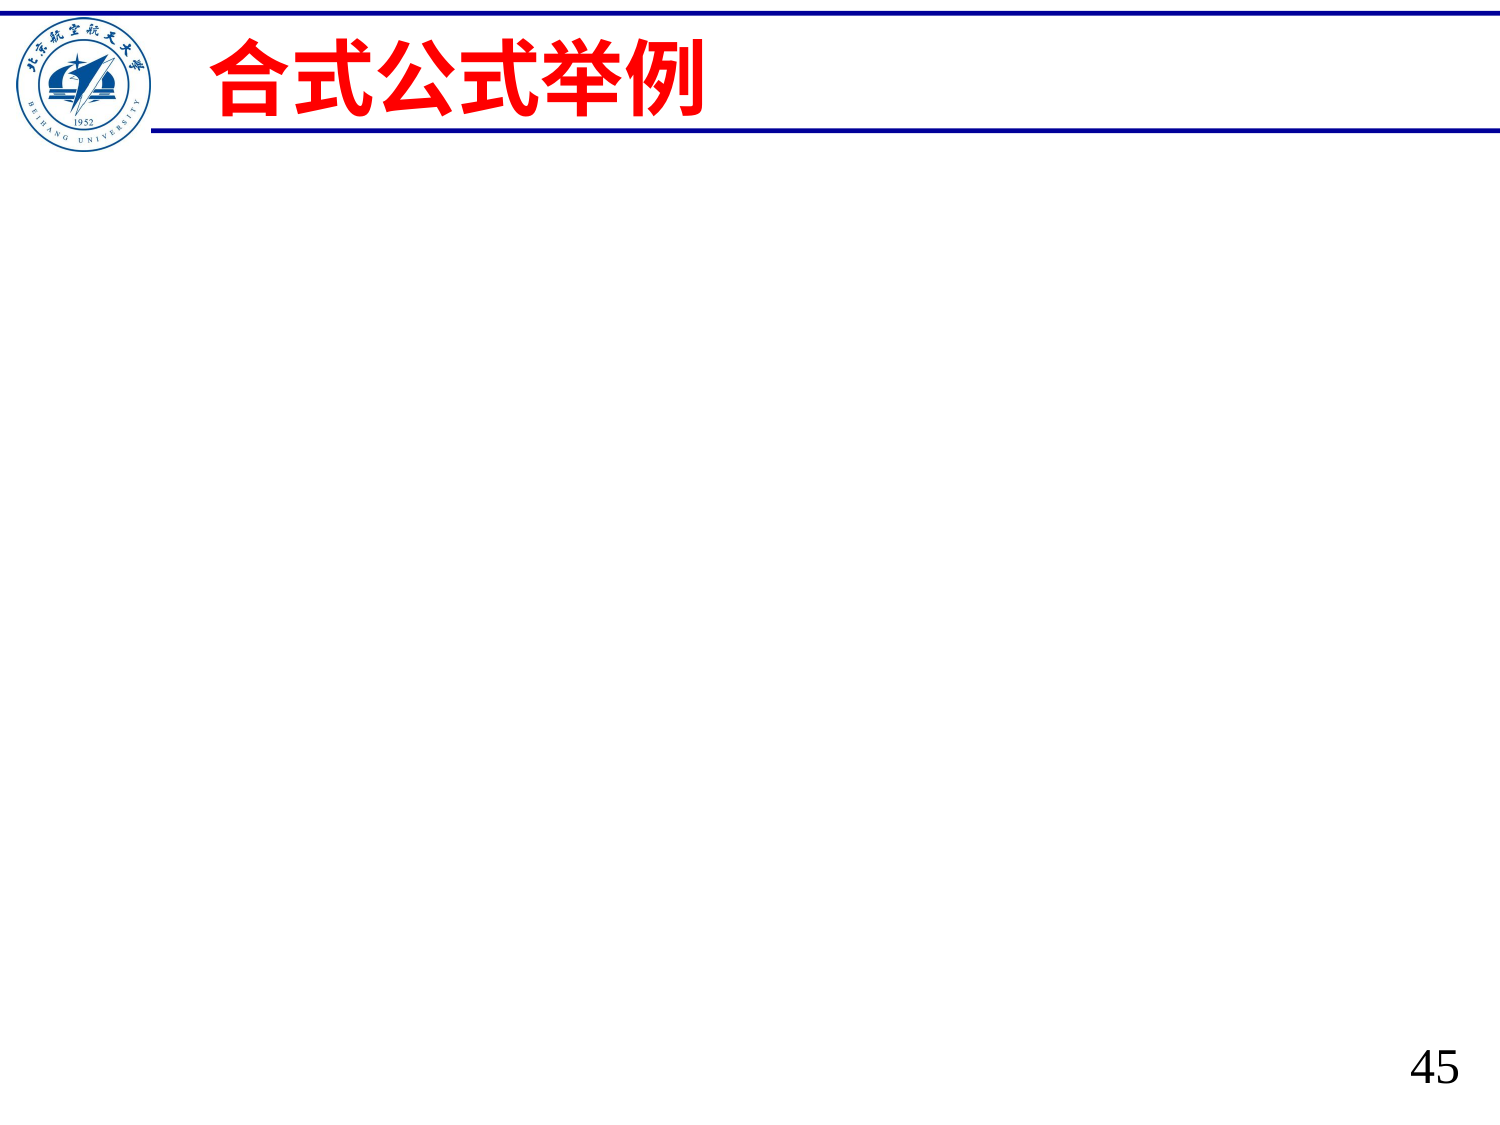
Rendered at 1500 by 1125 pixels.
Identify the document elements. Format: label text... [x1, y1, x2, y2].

title 合式公式举例 [192, 32, 1415, 120]
picture [16, 17, 151, 152]
